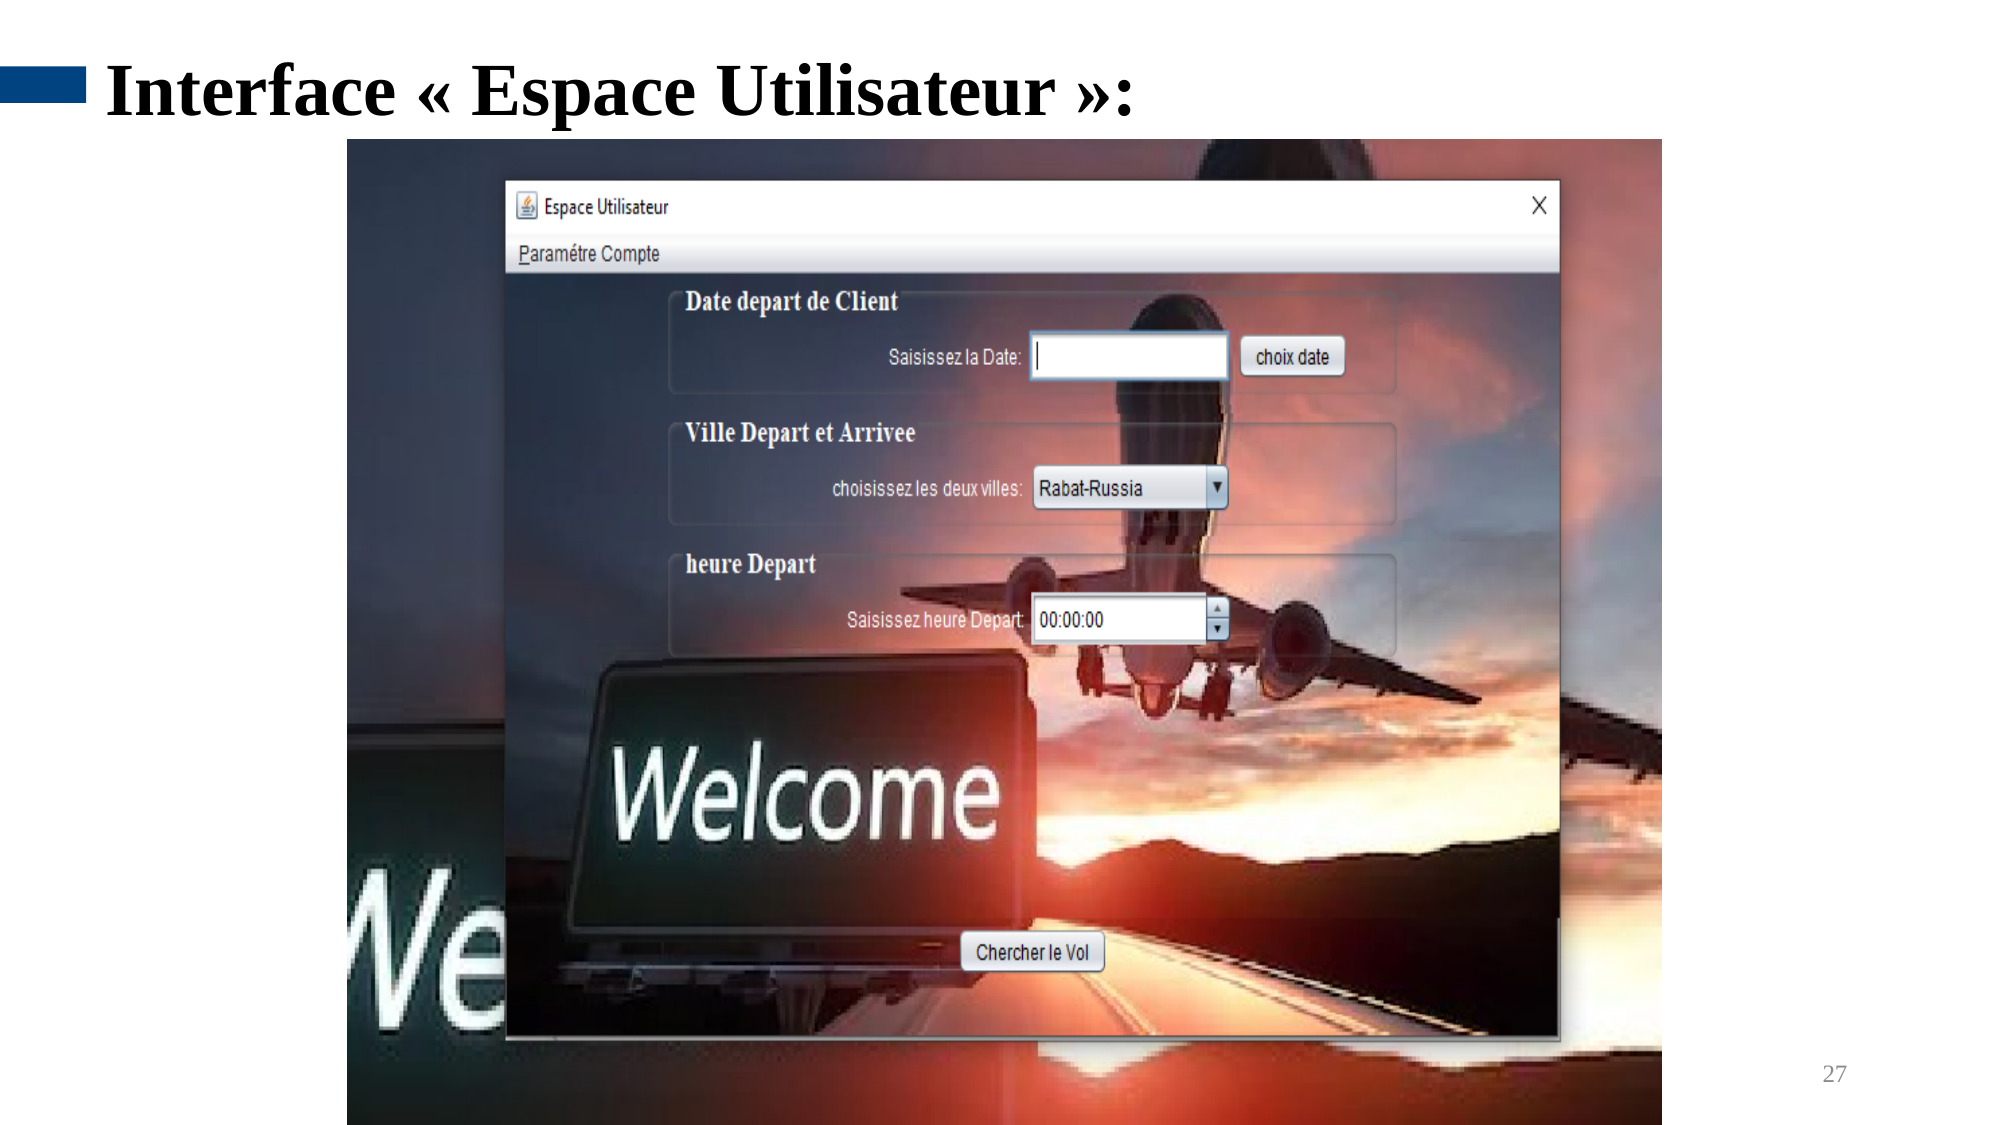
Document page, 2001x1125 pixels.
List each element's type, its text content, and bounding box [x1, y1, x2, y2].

picture [347, 139, 1662, 1125]
text_box [0, 65, 87, 104]
text_box Interface « Espace Utilisateur »: [90, 33, 1154, 138]
slide_number 27 [1662, 1042, 1863, 1103]
